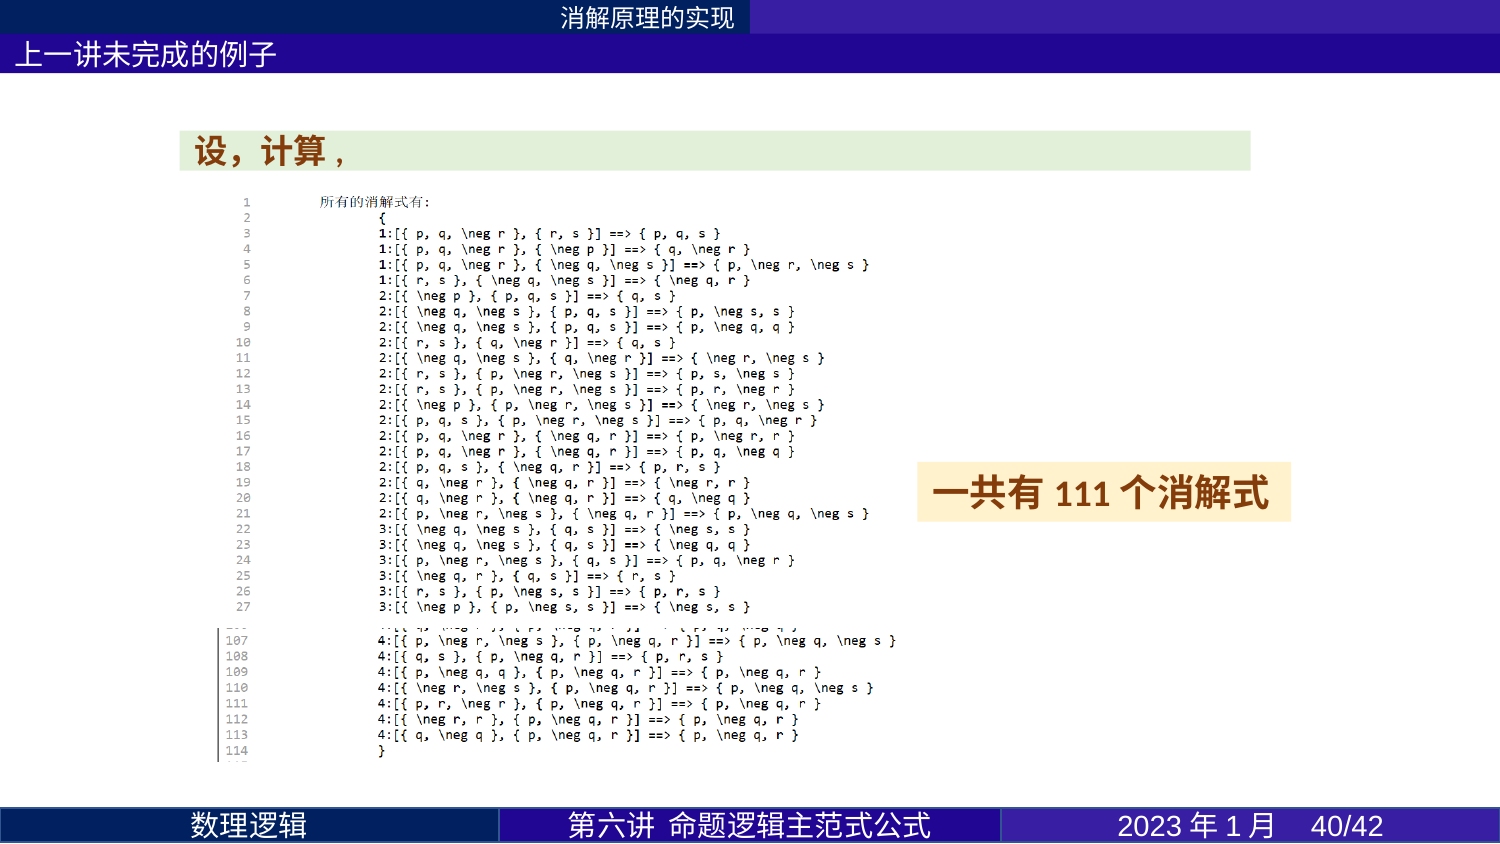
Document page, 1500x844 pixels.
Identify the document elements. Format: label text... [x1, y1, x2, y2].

picture [222, 194, 918, 614]
text_box [749, 0, 1500, 33]
text_box 第六讲 命题逻辑主范式公式 [498, 807, 1000, 843]
picture [217, 628, 904, 763]
text_box 上一讲未完成的例子 [0, 33, 1500, 74]
text_box 一共有111个消解式 [918, 461, 1292, 522]
text_box 消解原理的实现 [0, 0, 749, 33]
text_box 数理逻辑 [0, 807, 498, 843]
text_box 2023年1月 40/42 [1000, 807, 1500, 843]
